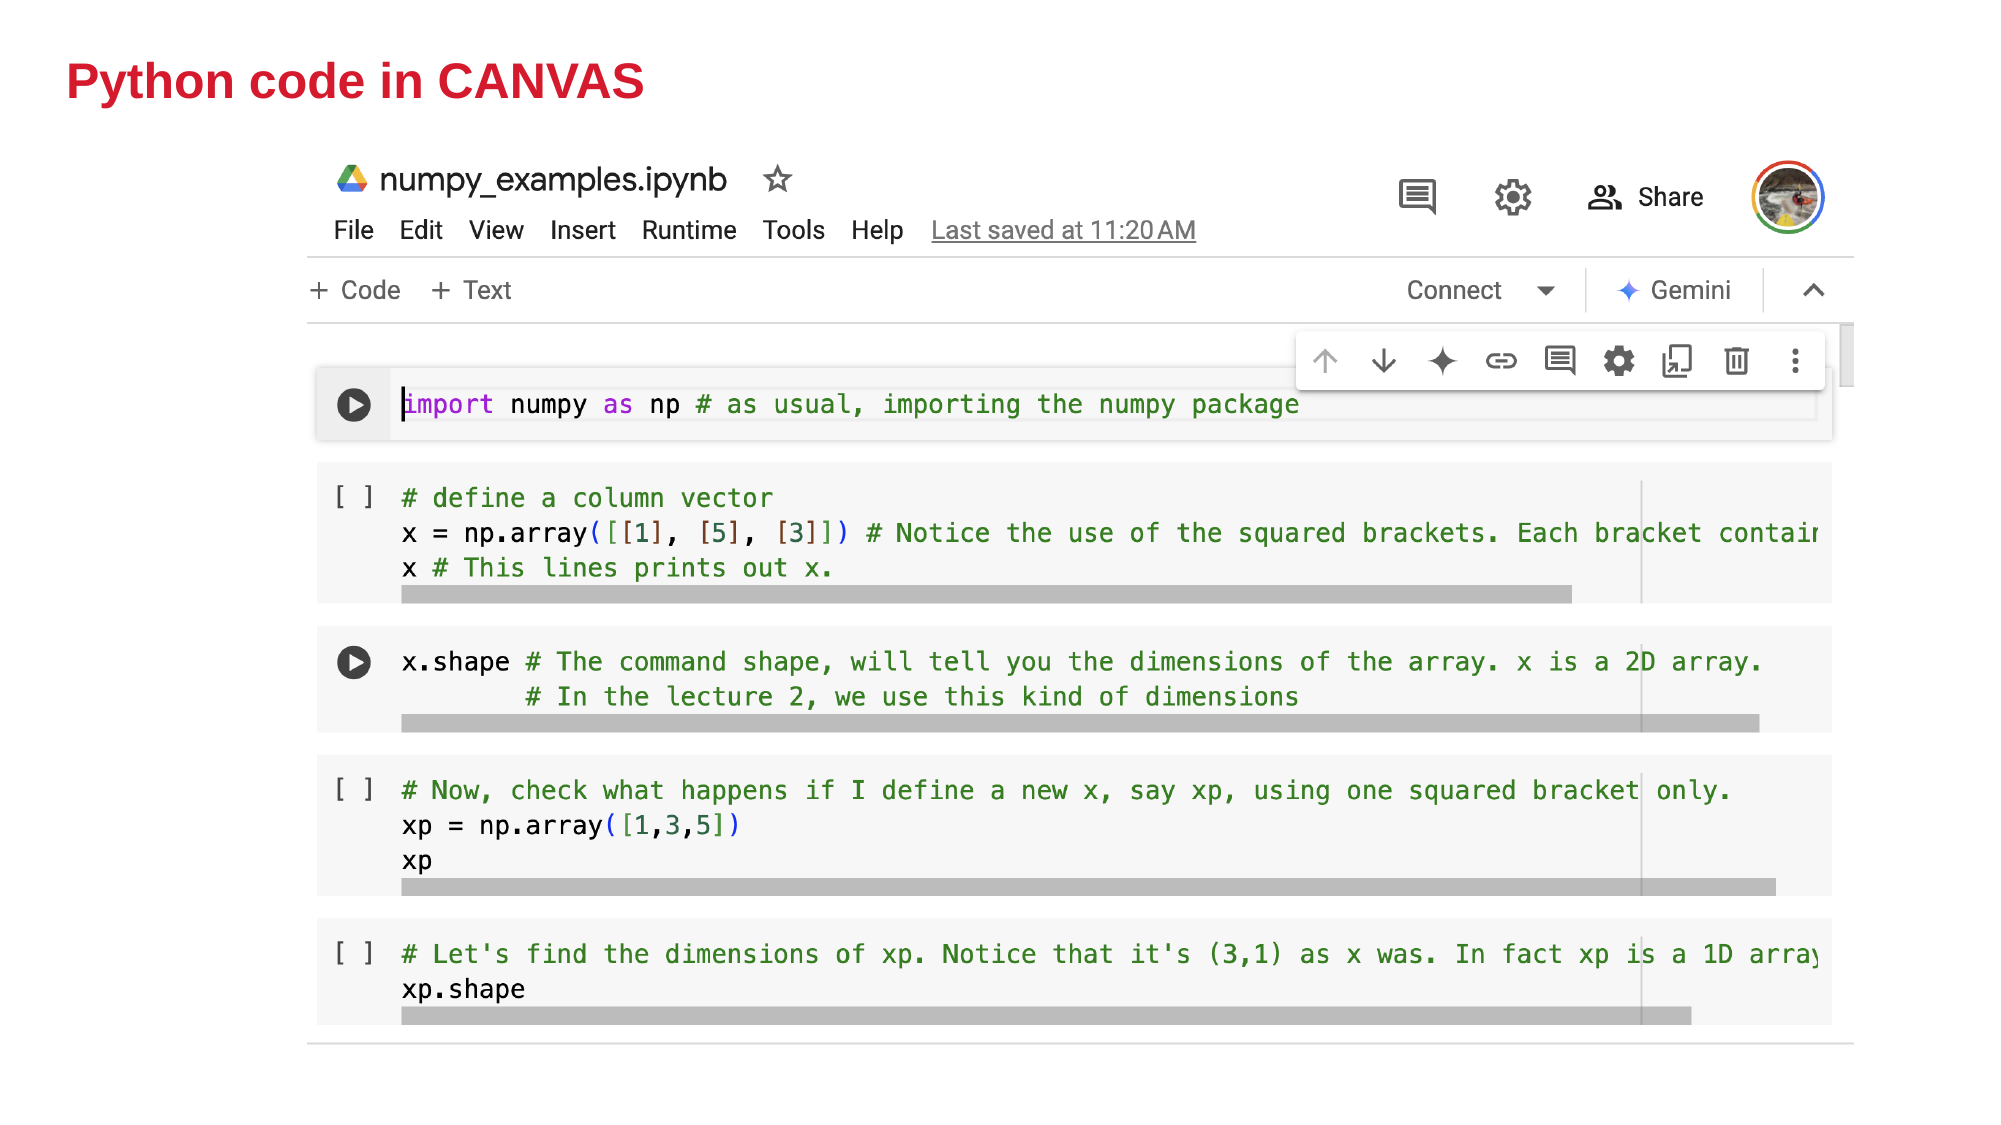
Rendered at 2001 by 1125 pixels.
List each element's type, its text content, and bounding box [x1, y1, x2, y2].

picture [306, 138, 1855, 1054]
text_box Python code in CANVAS [62, 45, 1930, 109]
